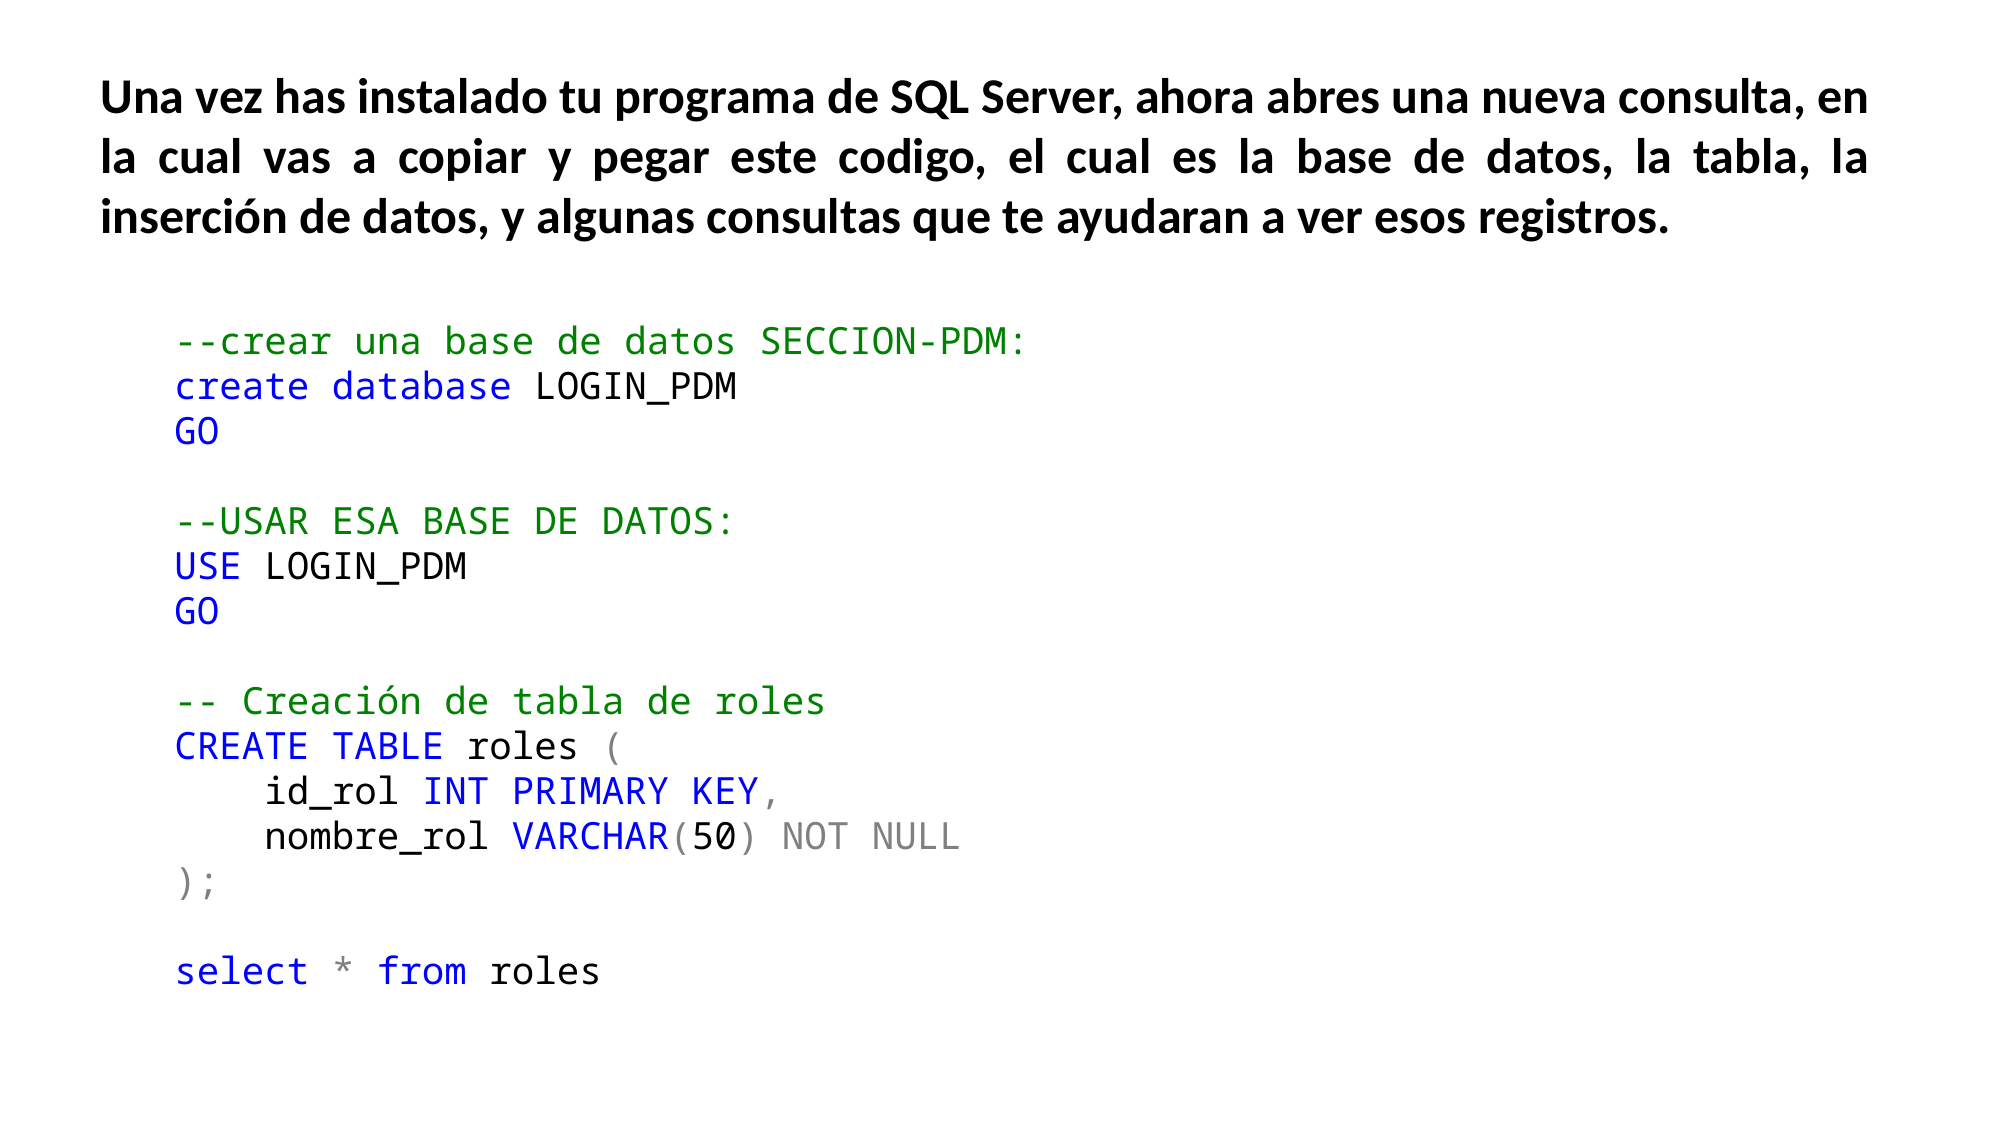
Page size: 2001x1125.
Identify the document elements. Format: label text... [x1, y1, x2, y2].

text_box Una vez has instalado tu programa de SQL Server, ahora abres una nueva consulta, en la cual vas a copiar y pegar este codigo, el cual es la base de datos, la tabla, la inserción de datos, y algunas consultas que te ayudaran a ver esos registros. [85, 56, 1886, 251]
text_box --crear una base de datos SECCION-PDM: create database LOGIN_PDM GO --USAR ESA BASE DE DATOS: USE LOGIN_PDM GO -- Creación de tabla de roles CREATE TABLE roles ( id_rol INT PRIMARY KEY, nombre_rol VARCHAR(50) NOT NULL ); select * from roles [159, 309, 1719, 1000]
